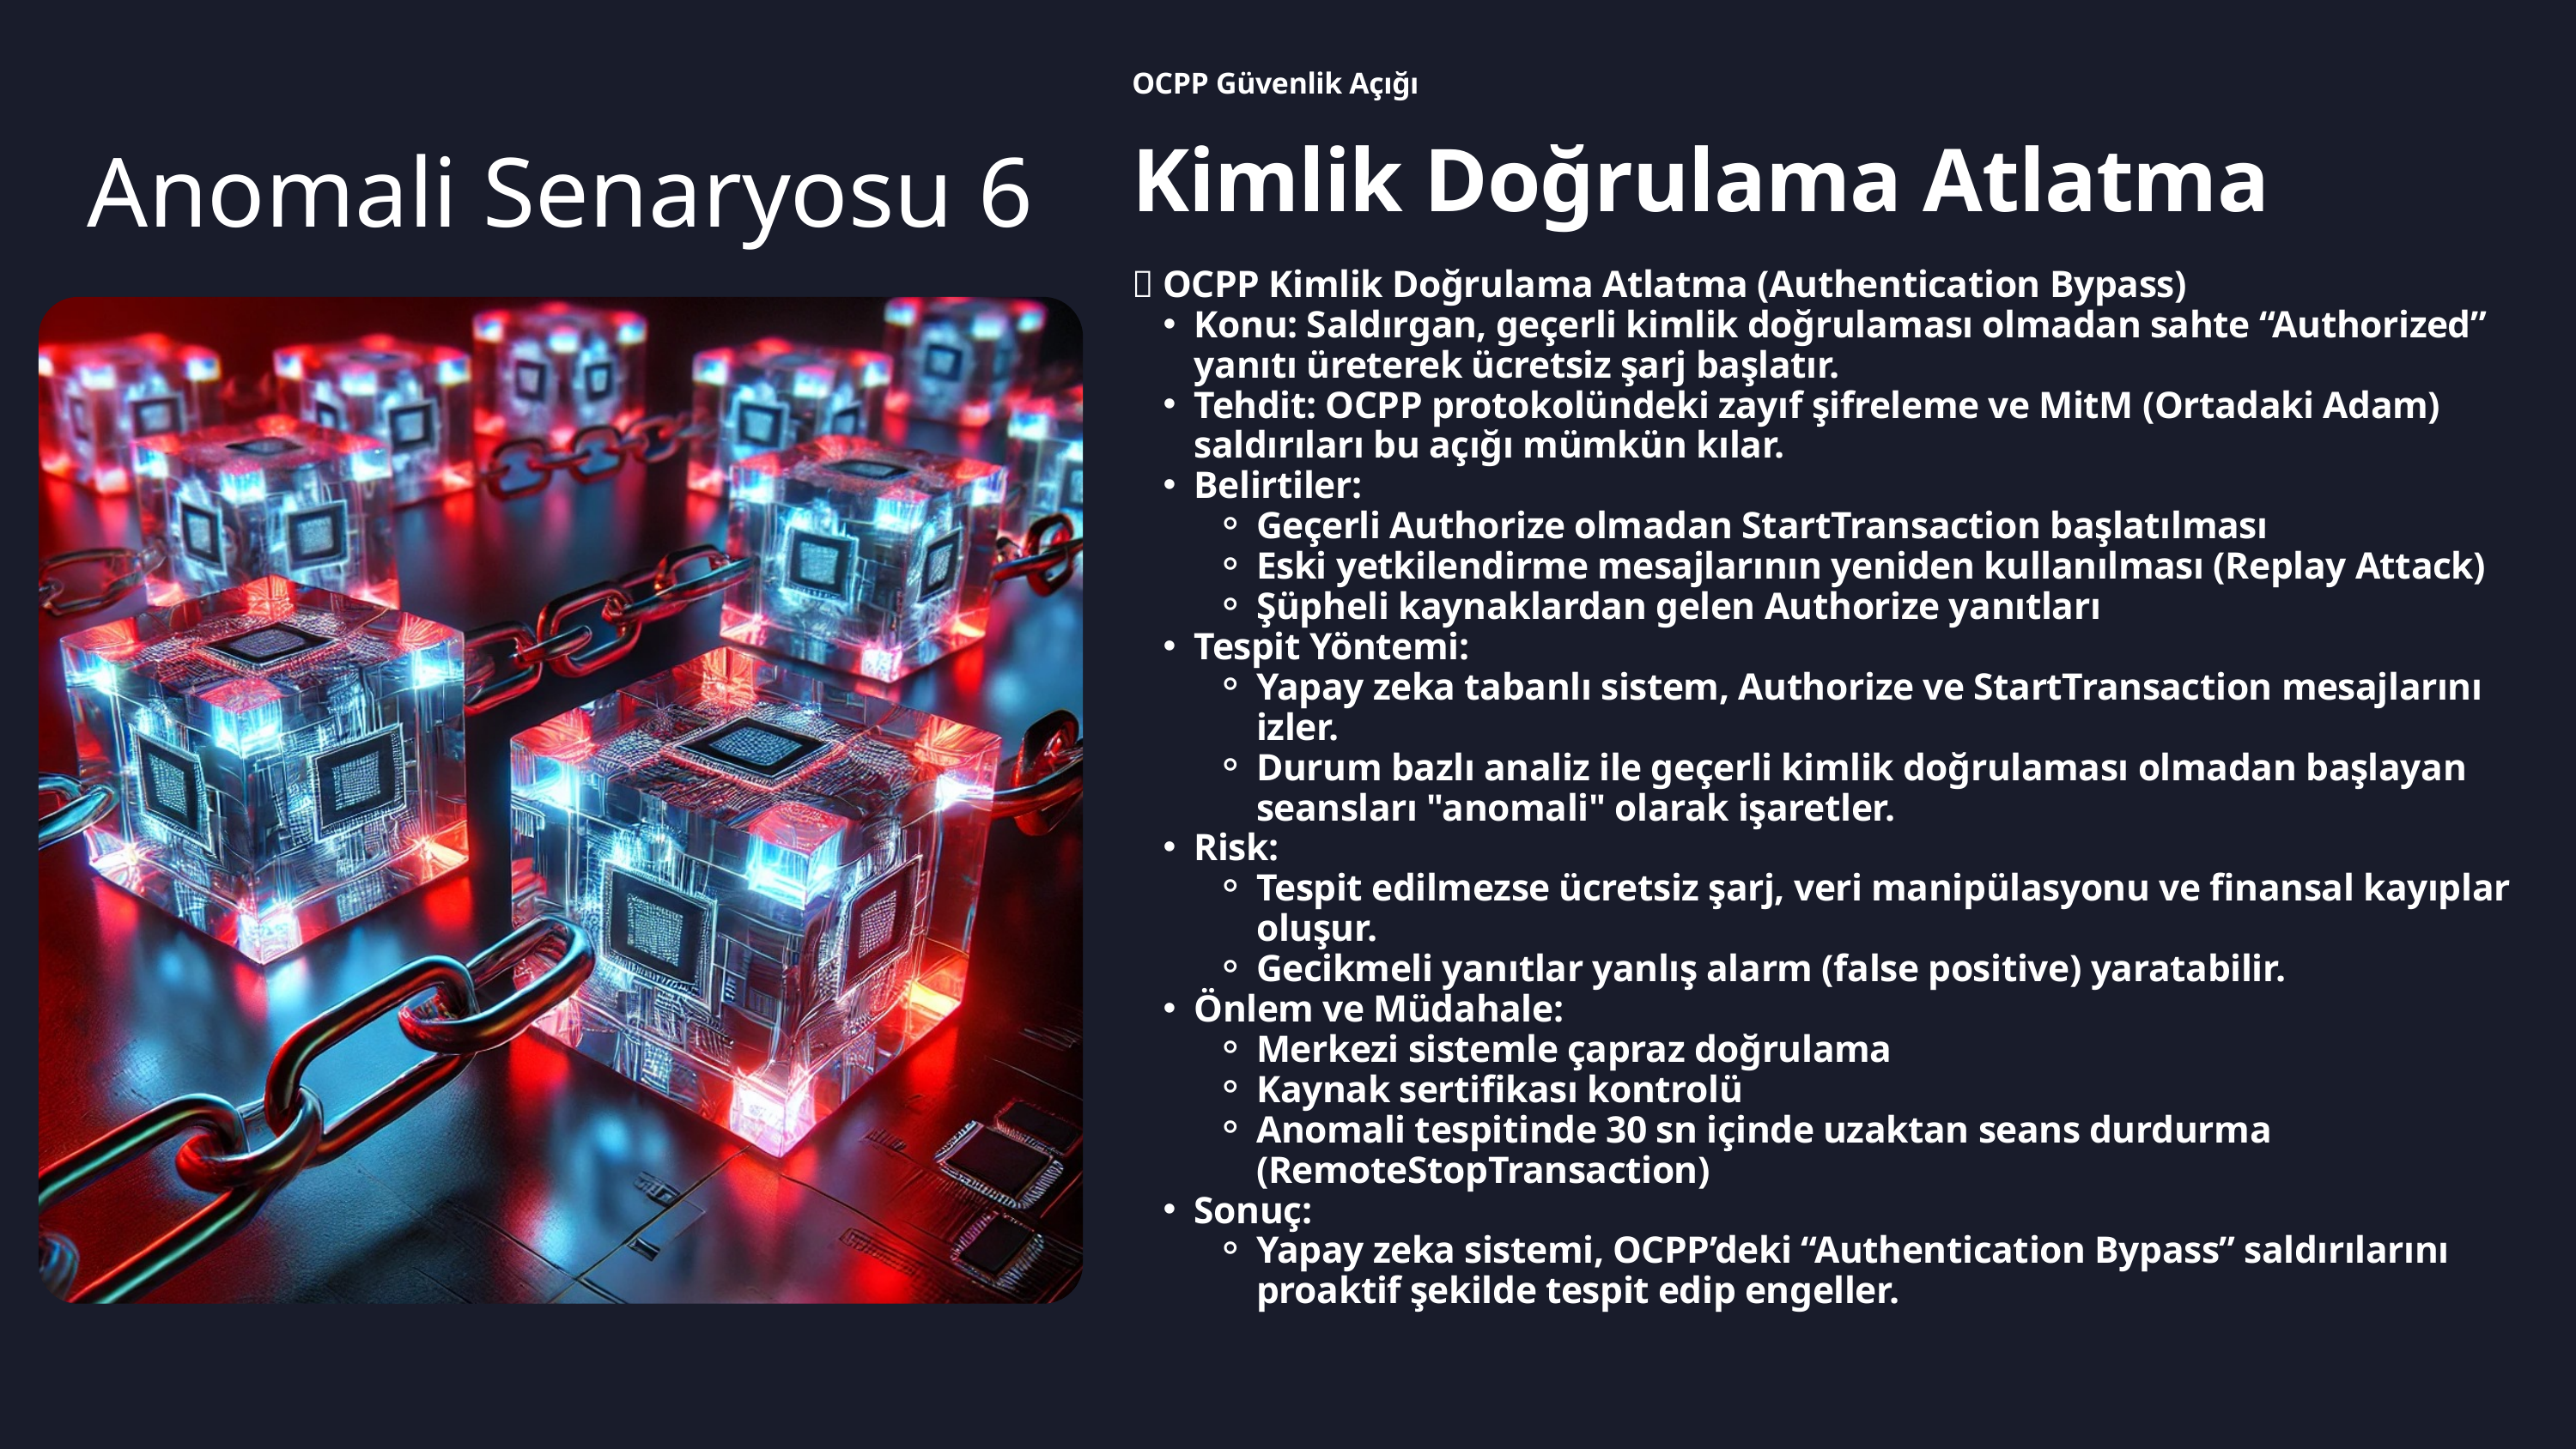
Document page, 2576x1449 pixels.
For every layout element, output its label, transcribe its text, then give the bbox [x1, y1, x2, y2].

text_box Anomali Senaryosu 6 [38, 112, 1084, 246]
text_box 🔐 OCPP Kimlik Doğrulama Atlatma (Authentication Bypass) Konu: Saldırgan, geçerli kimlik doğrulaması olmadan sahte “Authorized” yanıtı üreterek ücretsiz şarj başlatır. Tehdit: OCPP protokolündeki zayıf şifreleme ve MitM (Ortadaki Adam) saldırıları bu açığı mümkün kılar. Belirtiler: Geçerli Authorize olmadan StartTransaction başlatılması Eski yetkilendirme mesajlarının yeniden kullanılması (Replay Attack) Şüpheli kaynaklardan gelen Authorize yanıtları Tespit Yöntemi: Yapay zeka tabanlı sistem, Authorize ve StartTransaction mesajlarını izler. Durum bazlı analiz ile geçerli kimlik doğrulaması olmadan başlayan seansları "anomali" olarak işaretler. Risk: Tespit edilmezse ücretsiz şarj, veri manipülasyonu ve finansal kayıplar oluşur. Gecikmeli yanıtlar yanlış alarm (false positive) yaratabilir. Önlem ve Müdahale: Merkezi sistemle çapraz doğrulama Kaynak sertifikası kontrolü Anomali tespitinde 30 sn içinde uzaktan seans durdurma (RemoteStopTransaction) Sonuç: Yapay zeka sistemi, OCPP’deki “Authentication Bypass” saldırılarını proaktif şekilde tespit edip engeller. [1132, 264, 2523, 1352]
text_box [1132, 67, 2523, 240]
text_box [38, 296, 1084, 1304]
